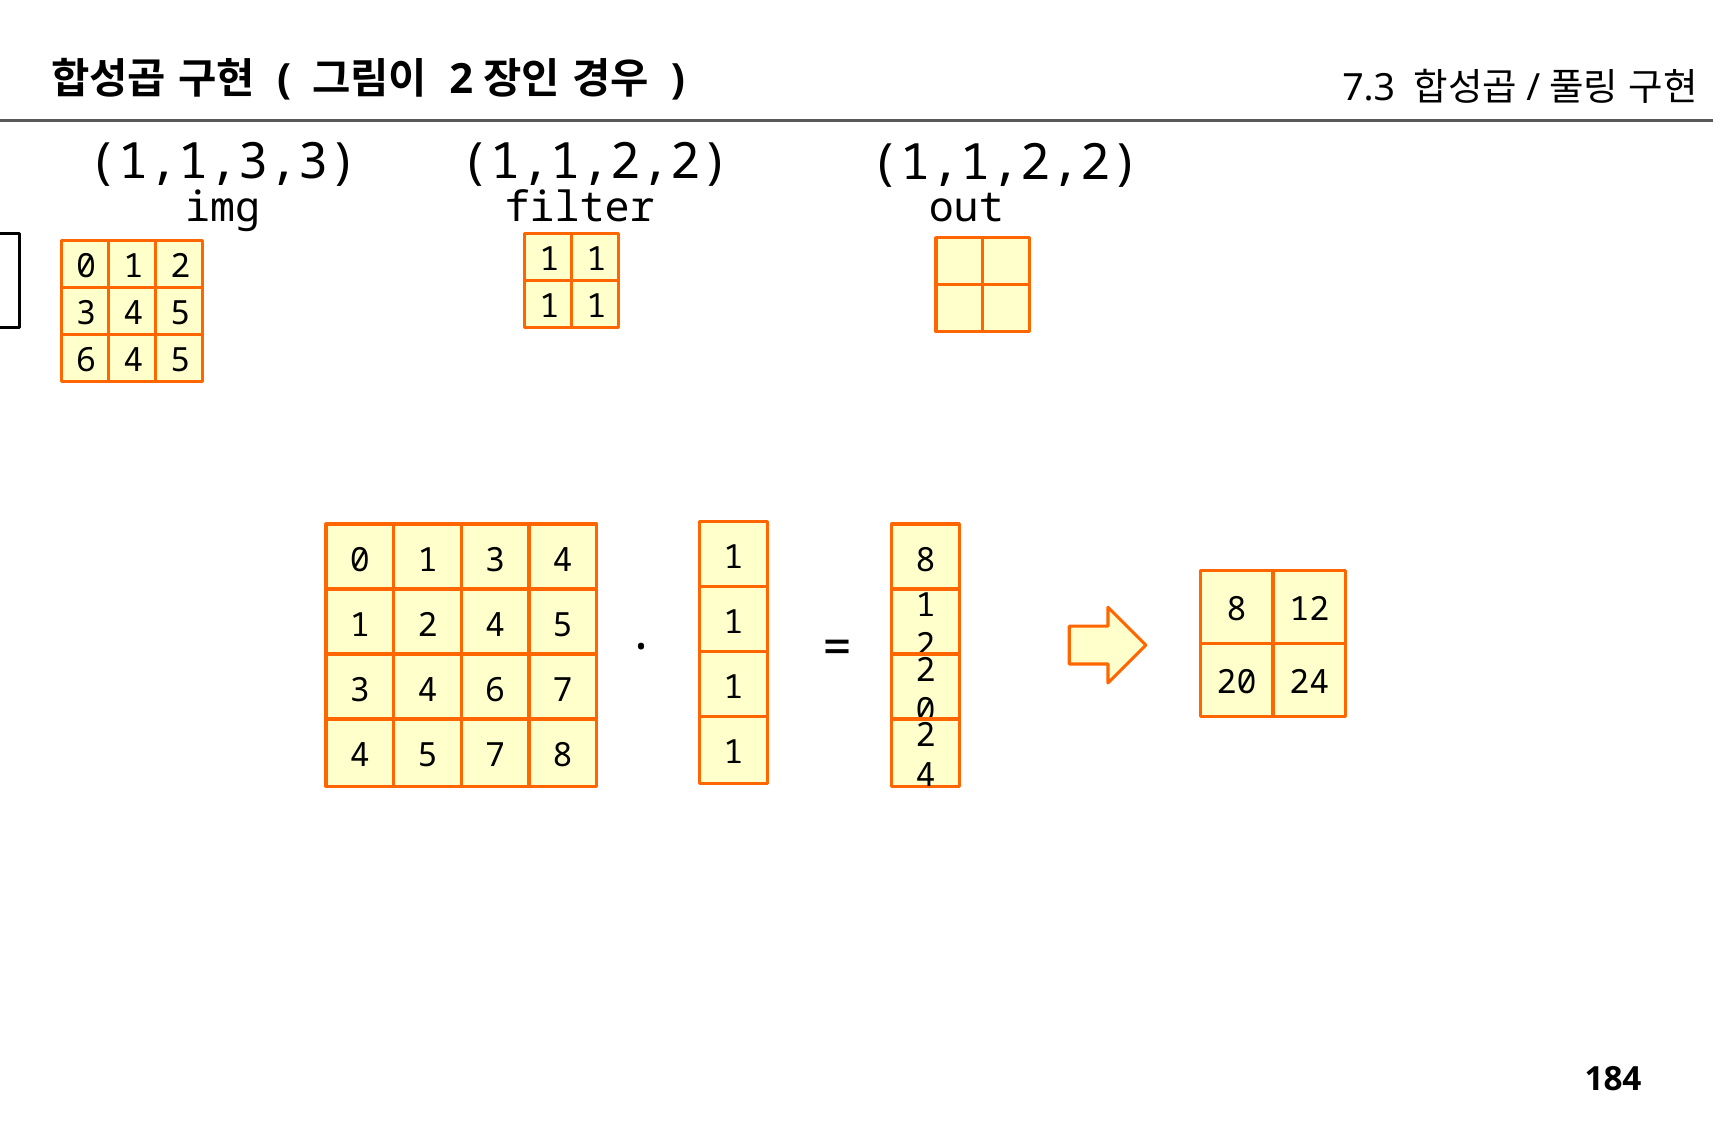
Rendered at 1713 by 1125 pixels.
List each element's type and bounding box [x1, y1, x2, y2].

text_box [59, 238, 205, 383]
text_box [855, 121, 1155, 334]
text_box [890, 522, 961, 789]
text_box [0, 232, 21, 330]
text_box [324, 522, 599, 789]
text_box [1067, 605, 1148, 685]
text_box [445, 120, 746, 330]
text_box [807, 607, 868, 682]
text_box [697, 519, 769, 786]
text_box [1199, 570, 1347, 717]
text_box [612, 592, 672, 668]
text_box [11, 13, 1713, 111]
text_box [73, 120, 374, 237]
